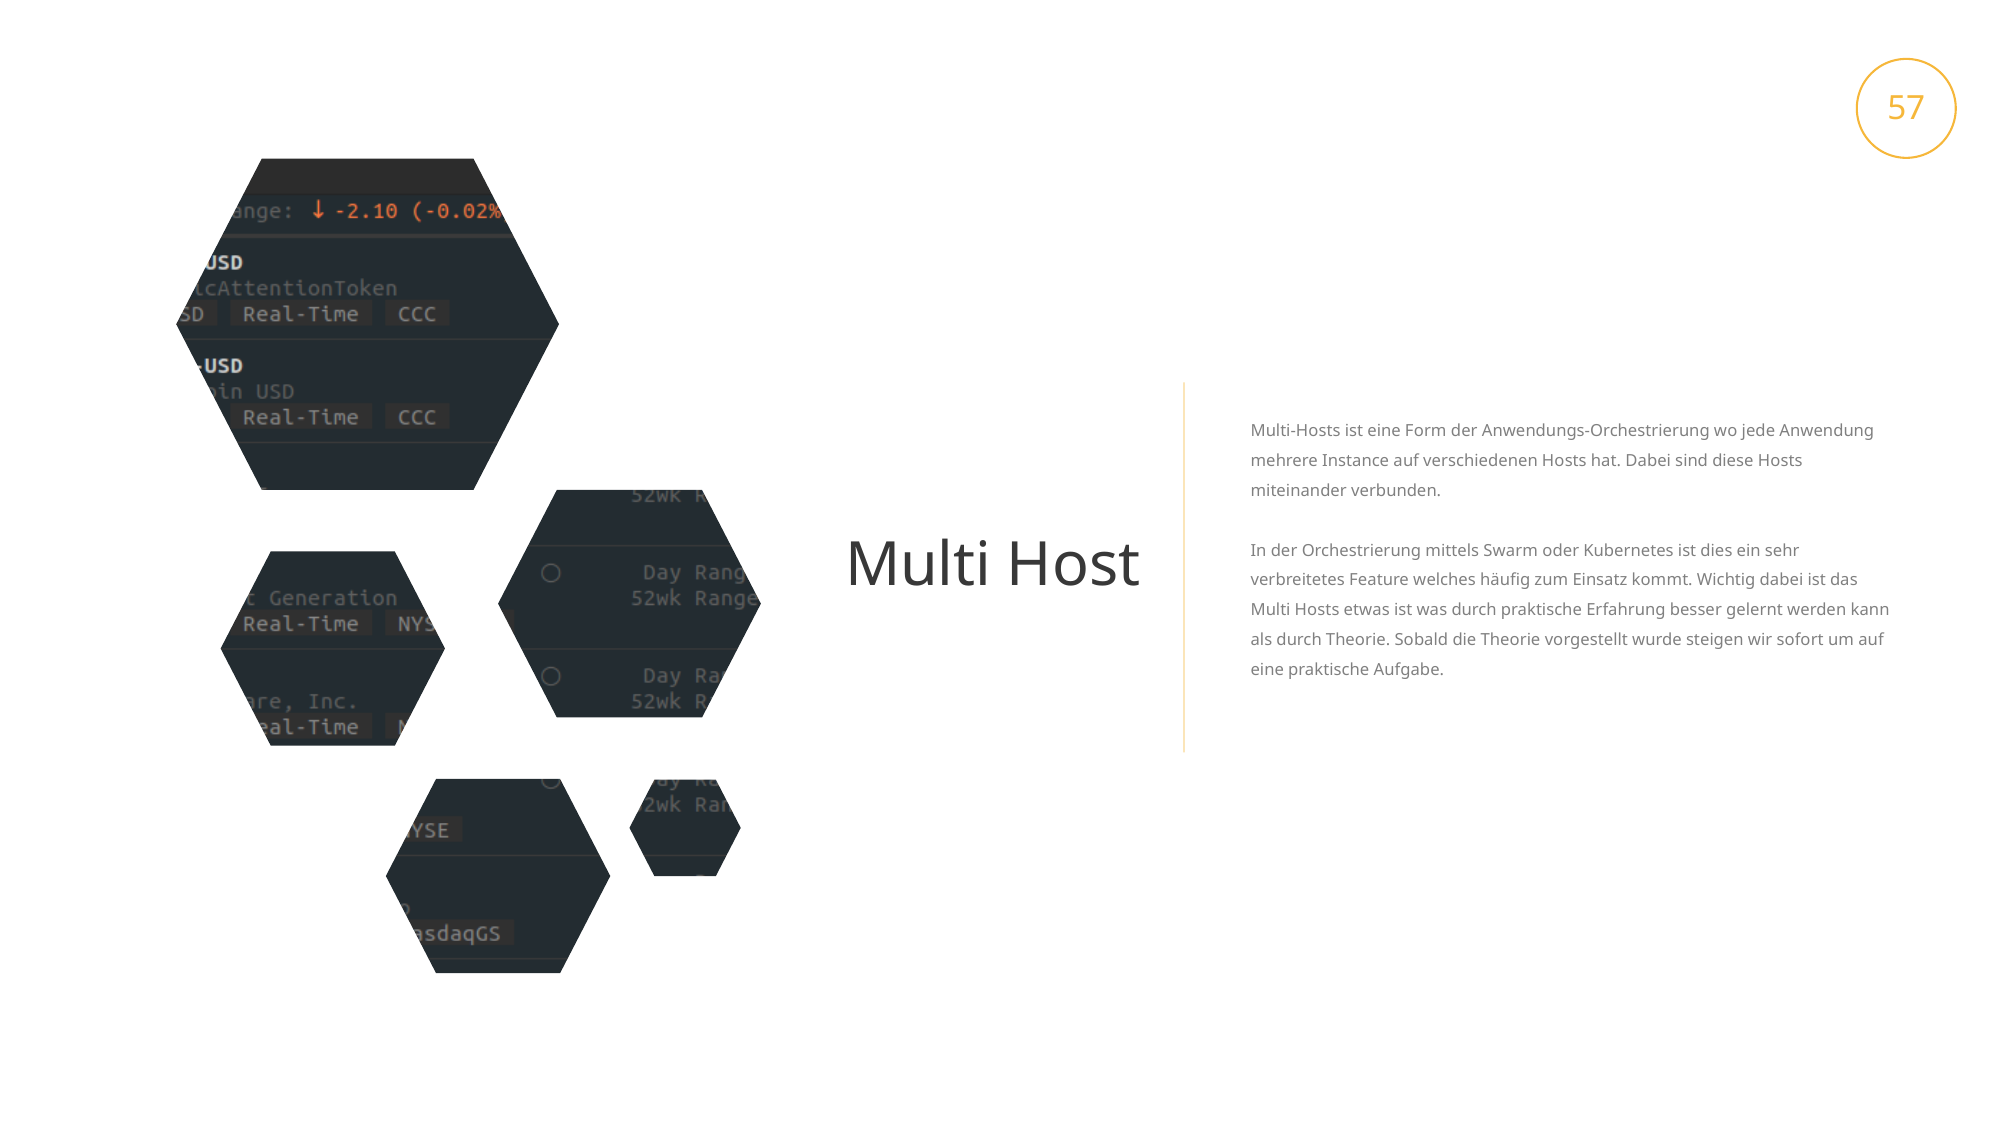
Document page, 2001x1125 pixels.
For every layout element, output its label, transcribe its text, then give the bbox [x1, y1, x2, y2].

picture [176, 158, 761, 974]
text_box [1856, 58, 1956, 158]
text_box Multi-Hosts ist eine Form der Anwendungs-Orchestrierung wo jede Anwendung mehrere Instance auf verschiedenen Hosts hat. Dabei sind diese Hosts miteinander verbunden. In der Orchestrierung mittels Swarm oder Kubernetes ist dies ein sehr verbreitetes Feature welches häufig zum Einsatz kommt. Wichtig dabei ist das Multi Hosts etwas ist was durch praktische Erfahrung besser gelernt werden kann als durch Theorie. Sobald die Theorie vorgestellt wurde steigen wir sofort um auf eine praktische Aufgabe. [1235, 402, 1914, 687]
text_box Multi Host [830, 516, 1156, 605]
